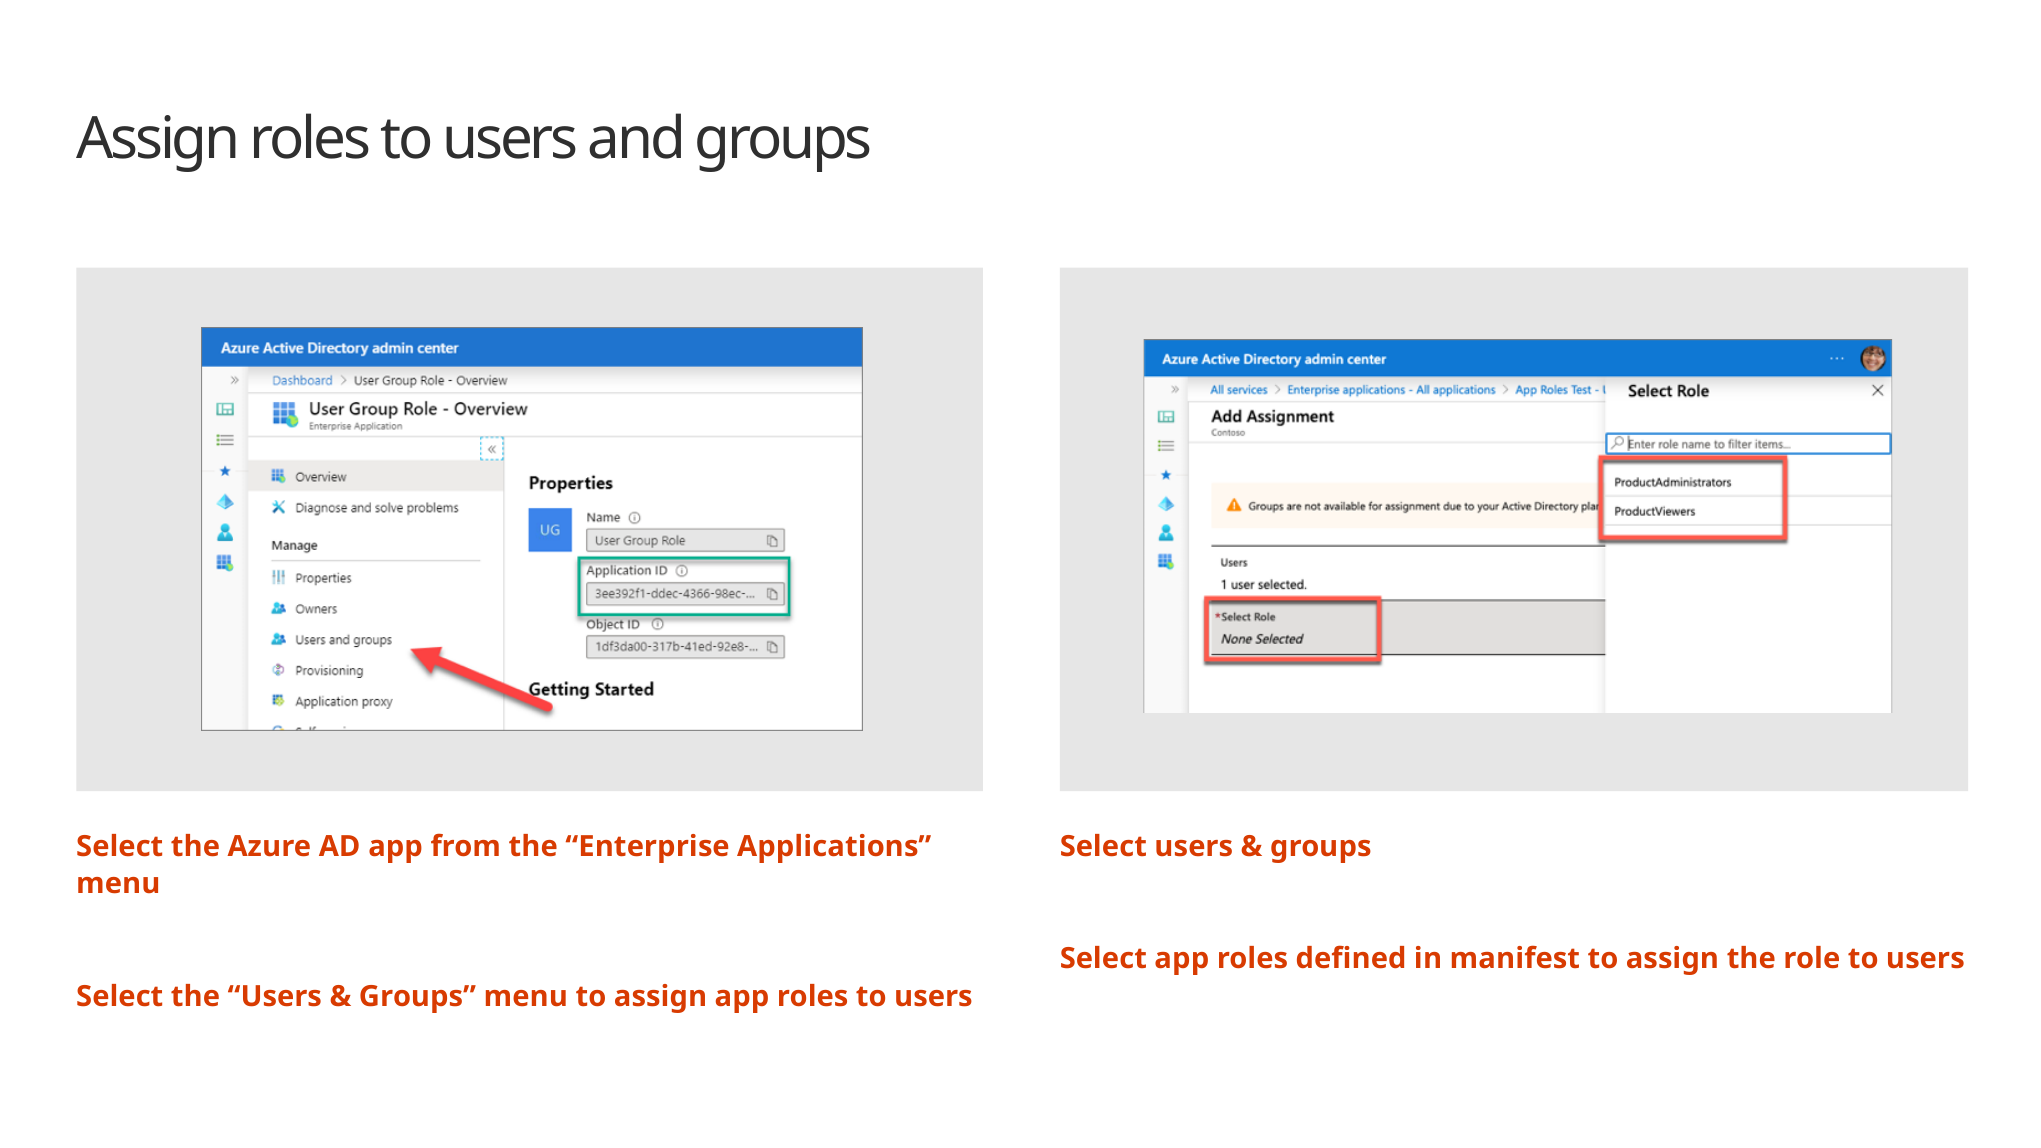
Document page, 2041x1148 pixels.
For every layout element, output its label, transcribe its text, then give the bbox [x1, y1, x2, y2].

title Assign roles to users and groups [76, 103, 1969, 172]
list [201, 327, 863, 732]
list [1143, 339, 1893, 713]
list Select the Azure AD app from the “Enterprise Applications” menu Select the “Users & Groups” menu to assign app roles to users [76, 824, 983, 974]
list Select users & groups Select app roles defined in manifest to assign the role to users [1059, 824, 1969, 974]
